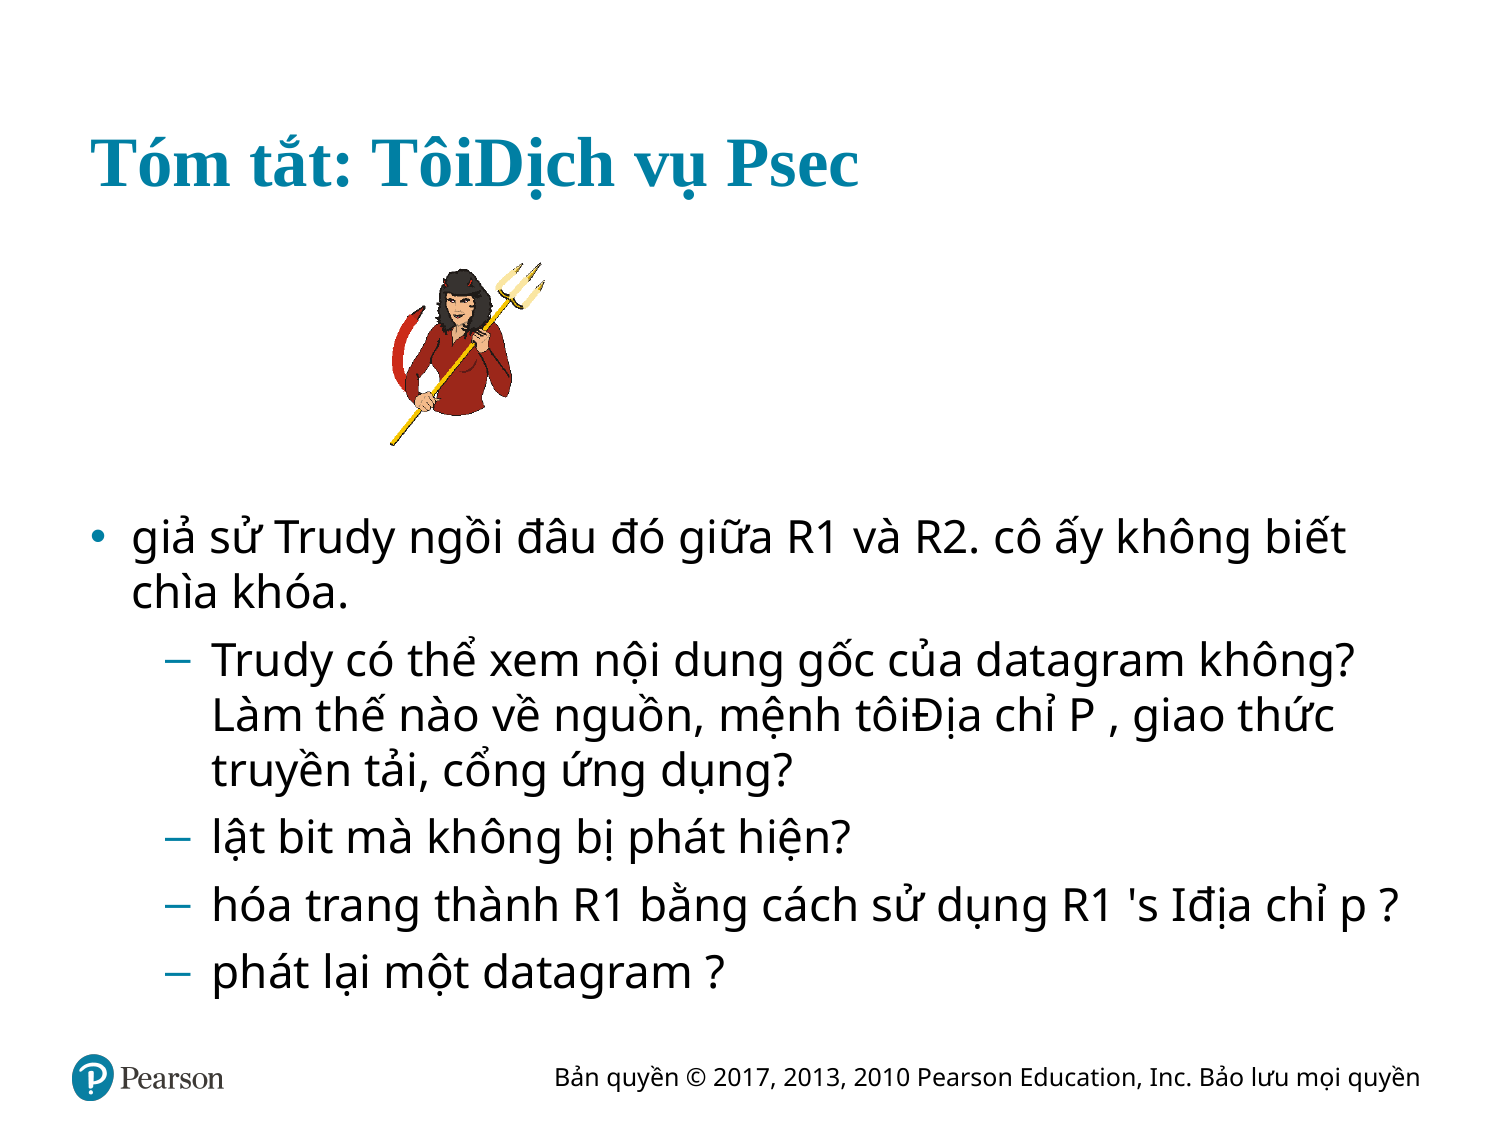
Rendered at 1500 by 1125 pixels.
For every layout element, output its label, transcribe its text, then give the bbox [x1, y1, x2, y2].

title Tóm tắt: Tôi Dịch vụ Psec [75, 0, 1425, 216]
picture [390, 261, 545, 447]
list giả sử Trudy ngồi đâu đó giữa R1 và R2. cô ấy không biết chìa khóa. Trudy có thể xem nội dung gốc của datagram không? Làm thế nào về nguồn, mệnh tôi Địa chỉ P , giao thức truyền tải, cổng ứng dụng? lật bit mà không bị phát hiện? hóa trang thành R1 bằng cách sử dụng R1 's I địa chỉ p ? phát lại một datagram ? [75, 492, 1425, 1125]
